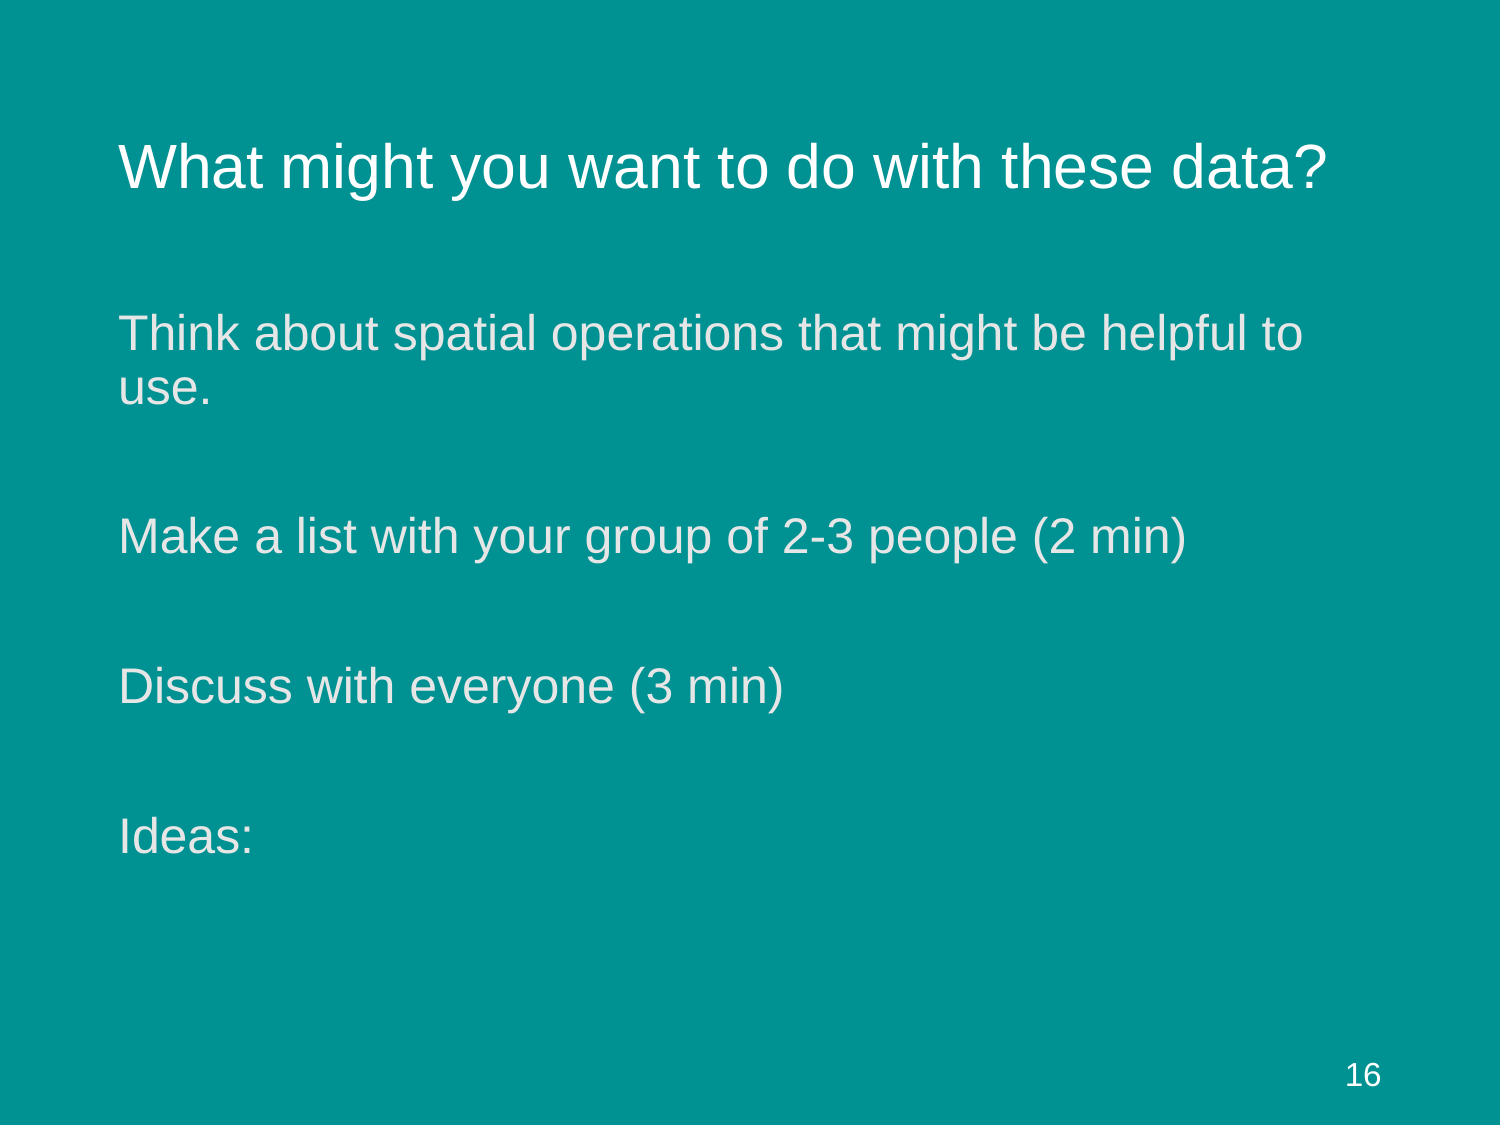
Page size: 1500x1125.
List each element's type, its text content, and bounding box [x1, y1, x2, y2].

list Think about spatial operations that might be helpful to use. Make a list with your group of 2-3 people (2 min) Discuss with everyone (3 min) Ideas: [103, 299, 1397, 1014]
slide_number 16 [1059, 1042, 1397, 1103]
title What might you want to do with these data? [103, 59, 1397, 278]
